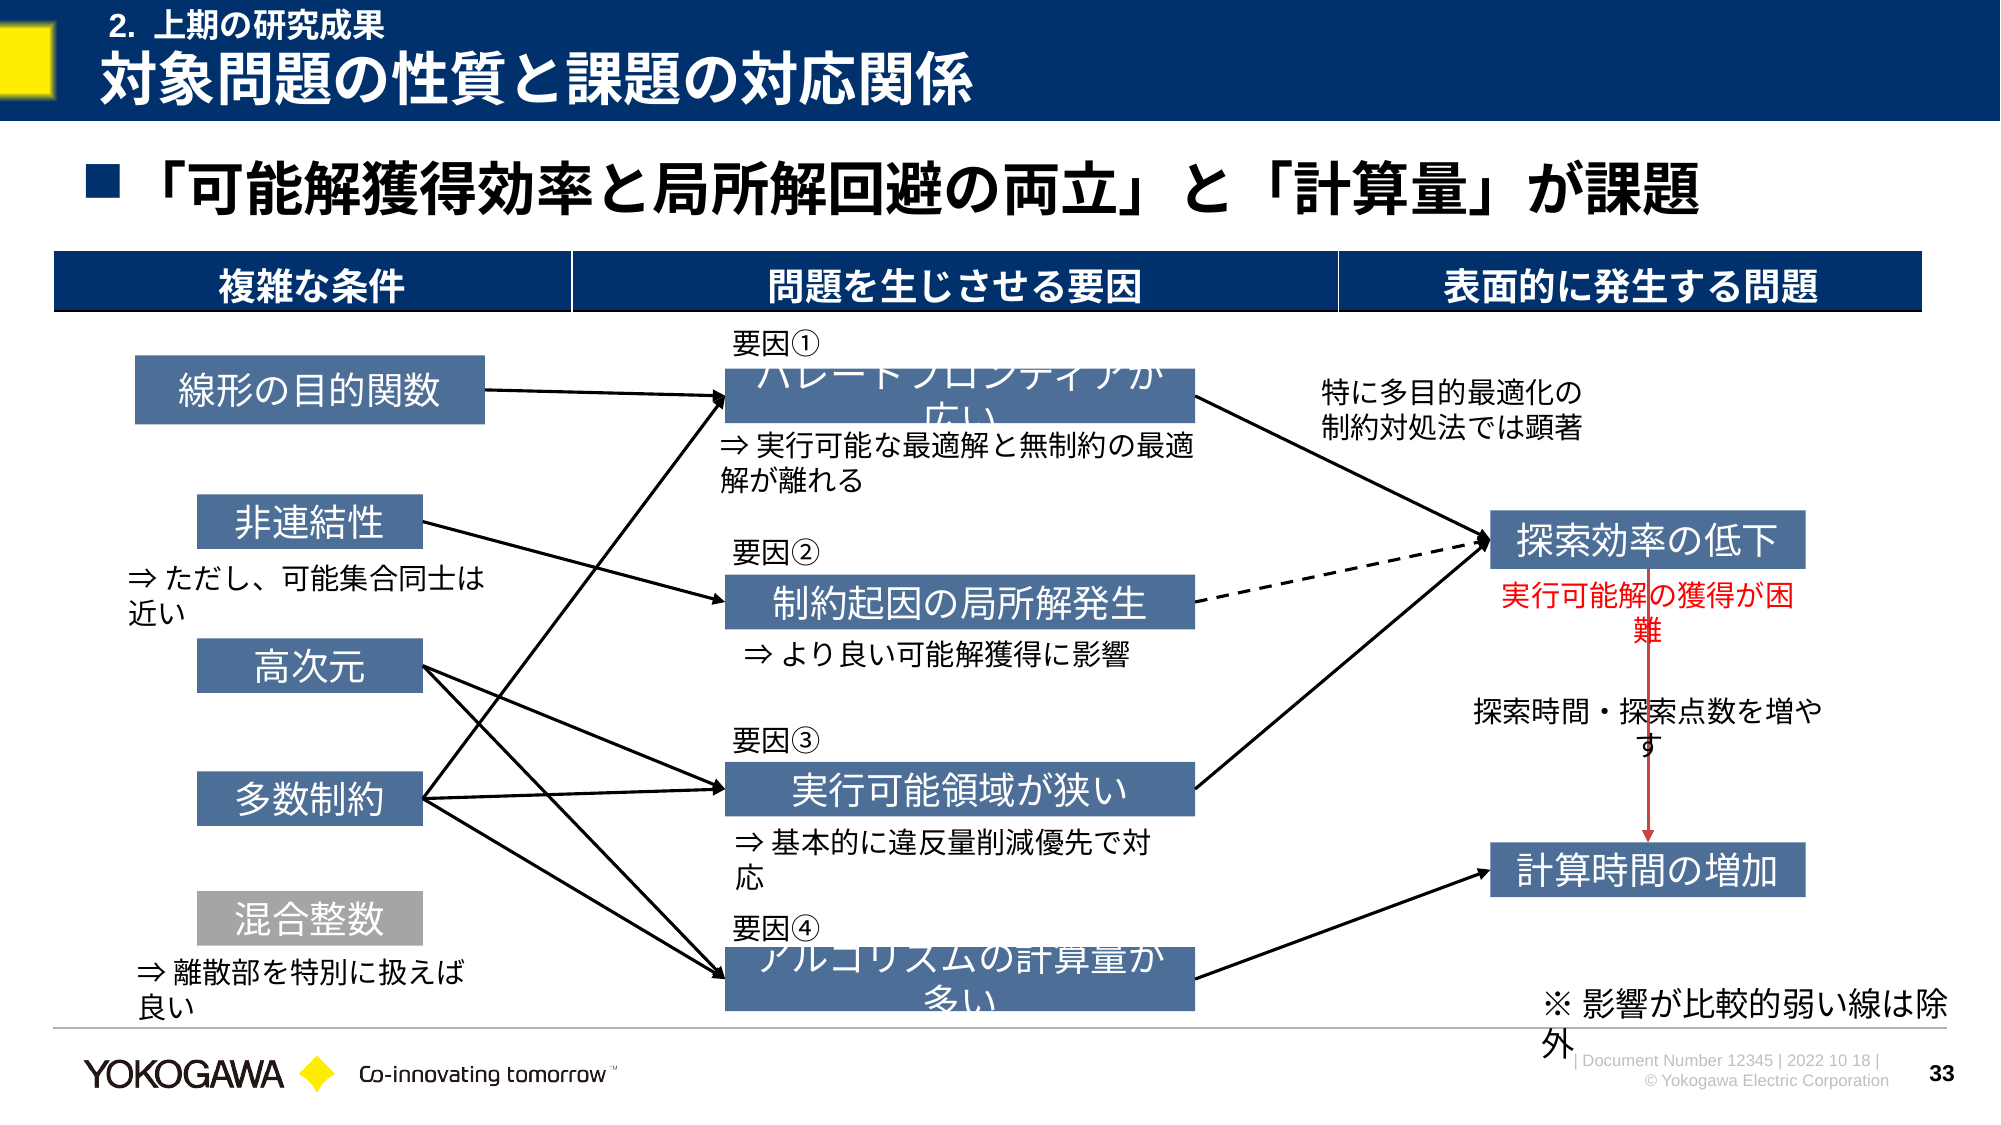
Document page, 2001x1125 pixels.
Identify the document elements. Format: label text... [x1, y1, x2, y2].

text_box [422, 790, 726, 799]
table_header 問題を生じさせる要因 [573, 251, 1338, 310]
text_box 高次元 [196, 638, 422, 694]
text_box ⇒より良い可能解獲得に影響 [729, 629, 1195, 679]
text_box 実行可能領域が狭い [726, 761, 1196, 817]
text_box ⇒実行可能な最適解と無制約の最適解が離れる [726, 420, 1195, 505]
text_box 非連結性 [196, 493, 422, 550]
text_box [1195, 869, 1491, 980]
text_box 多数制約 [196, 770, 422, 827]
text_box 探索効率の低下 [1491, 509, 1807, 570]
text_box 混合整数 [196, 890, 422, 947]
text_box 要因① [717, 317, 842, 368]
table_header 表面的に発生する問題 [1339, 251, 1922, 310]
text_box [422, 395, 726, 665]
text_box 計算時間の増加 [1489, 841, 1807, 898]
text_box ⇒ただし、可能集合同士は近い [113, 552, 422, 638]
text_box 特に多目的最適化の制約対処法では顕著 [1305, 367, 1601, 452]
picture [0, 6, 69, 115]
text_box 要因② [726, 527, 842, 577]
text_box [1195, 540, 1491, 790]
text_box 要因③ [726, 714, 842, 765]
text_box 要因④ [726, 902, 842, 953]
table_header 複雑な条件 [54, 251, 571, 310]
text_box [422, 665, 726, 790]
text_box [422, 799, 726, 980]
text_box ⇒離散部を特別に扱えば良い [122, 947, 506, 1032]
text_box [1195, 395, 1491, 540]
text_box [484, 389, 726, 395]
text_box 2. 上期の研究成果 [93, 0, 1253, 52]
text_box アルゴリズムの計算量が多い [724, 946, 1196, 1012]
text_box パレートフロンティアが広い [724, 368, 1196, 420]
text_box 探索時間・探索点数を増やす [1649, 685, 1843, 771]
text_box 「可能解獲得効率と局所解回避の両立」と「計算量」が課題 [66, 152, 1955, 250]
text_box 制約起因の局所解発生 [726, 574, 1195, 630]
text_box 線形の目的関数 [134, 354, 486, 425]
slide_number 33 [1904, 1071, 1970, 1103]
text_box 実行可能解の獲得が困難 [1491, 570, 1648, 655]
text_box ⇒基本的に違反量削減優先で対応 [726, 816, 1191, 902]
picture [83, 1055, 617, 1093]
title 対象問題の性質と課題の対応関係 [84, 39, 1955, 125]
text_box 探索時間・探索点数を増やす [1491, 685, 1648, 771]
text_box ※影響が比較的弱い線は除外 [1526, 976, 1975, 1071]
text_box 実行可能解の獲得が困難 [1649, 570, 1819, 655]
